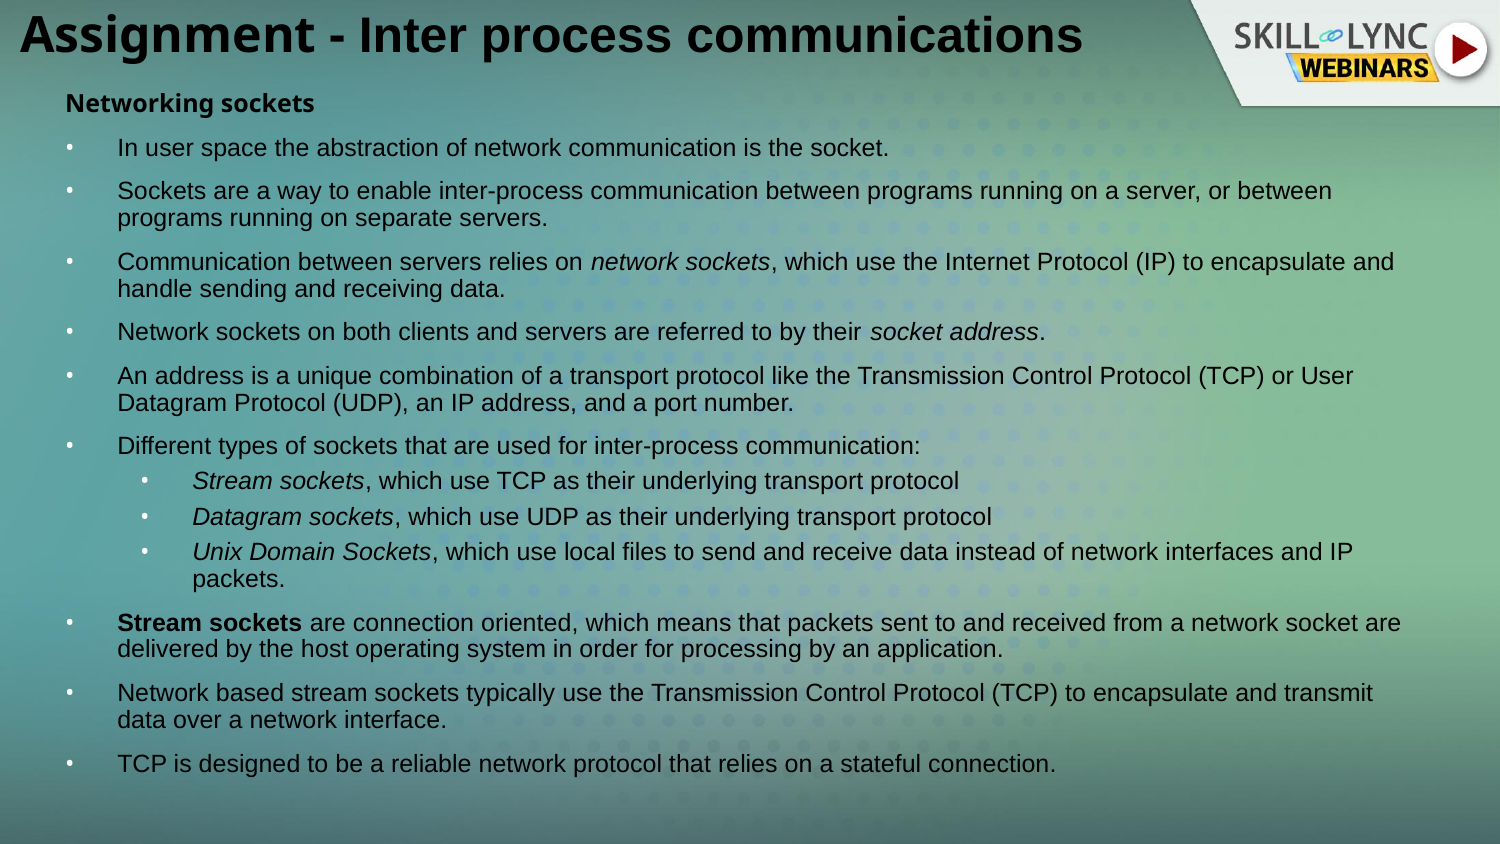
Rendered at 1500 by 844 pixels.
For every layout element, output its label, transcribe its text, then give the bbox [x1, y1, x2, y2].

picture [0, 0, 1500, 844]
list Networking sockets In user space the abstraction of network communication is the socket. Sockets are a way to enable inter-process communication between programs running on a server, or between programs running on separate servers. Communication between servers relies on network sockets, which use the Internet Protocol (IP) to encapsulate and handle sending and receiving data. Network sockets on both clients and servers are referred to by their socket address. An address is a unique combination of a transport protocol like the Transmission Control Protocol (TCP) or User Datagram Protocol (UDP), an IP address, and a port number. Different types of sockets that are used for inter-process communication: Stream sockets, which use TCP as their underlying transport protocol Datagram sockets, which use UDP as their underlying transport protocol Unix Domain Sockets, which use local files to send and receive data instead of network interfaces and IP packets. Stream sockets are connection oriented, which means that packets sent to and received from a network socket are delivered by the host operating system in order for processing by an application. Network based stream sockets typically use the Transmission Control Protocol (TCP) to encapsulate and transmit data over a network interface. TCP is designed to be a reliable network protocol that relies on a stateful connection. [31, 85, 1419, 775]
text_box Assignment - Inter process communications [8, 8, 1303, 64]
